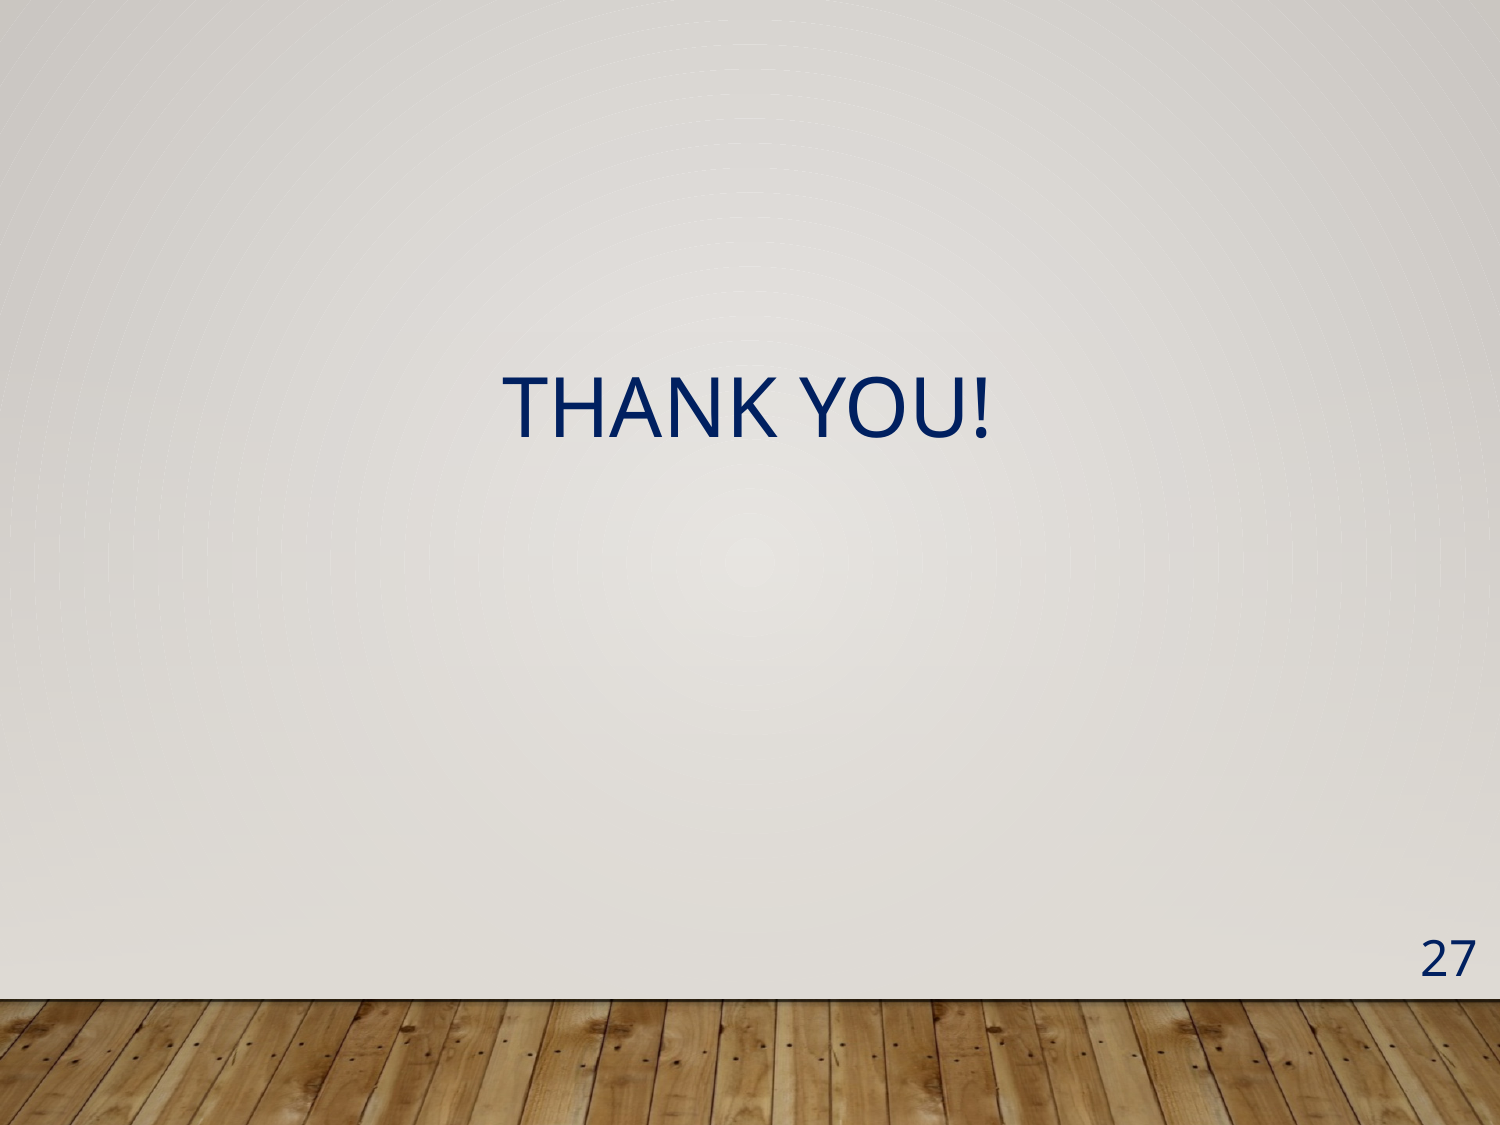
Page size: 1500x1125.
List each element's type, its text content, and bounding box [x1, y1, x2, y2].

slide_number 27 [1362, 918, 1493, 1002]
picture [0, 999, 1500, 1125]
text_box Thank you! [156, 358, 1340, 441]
